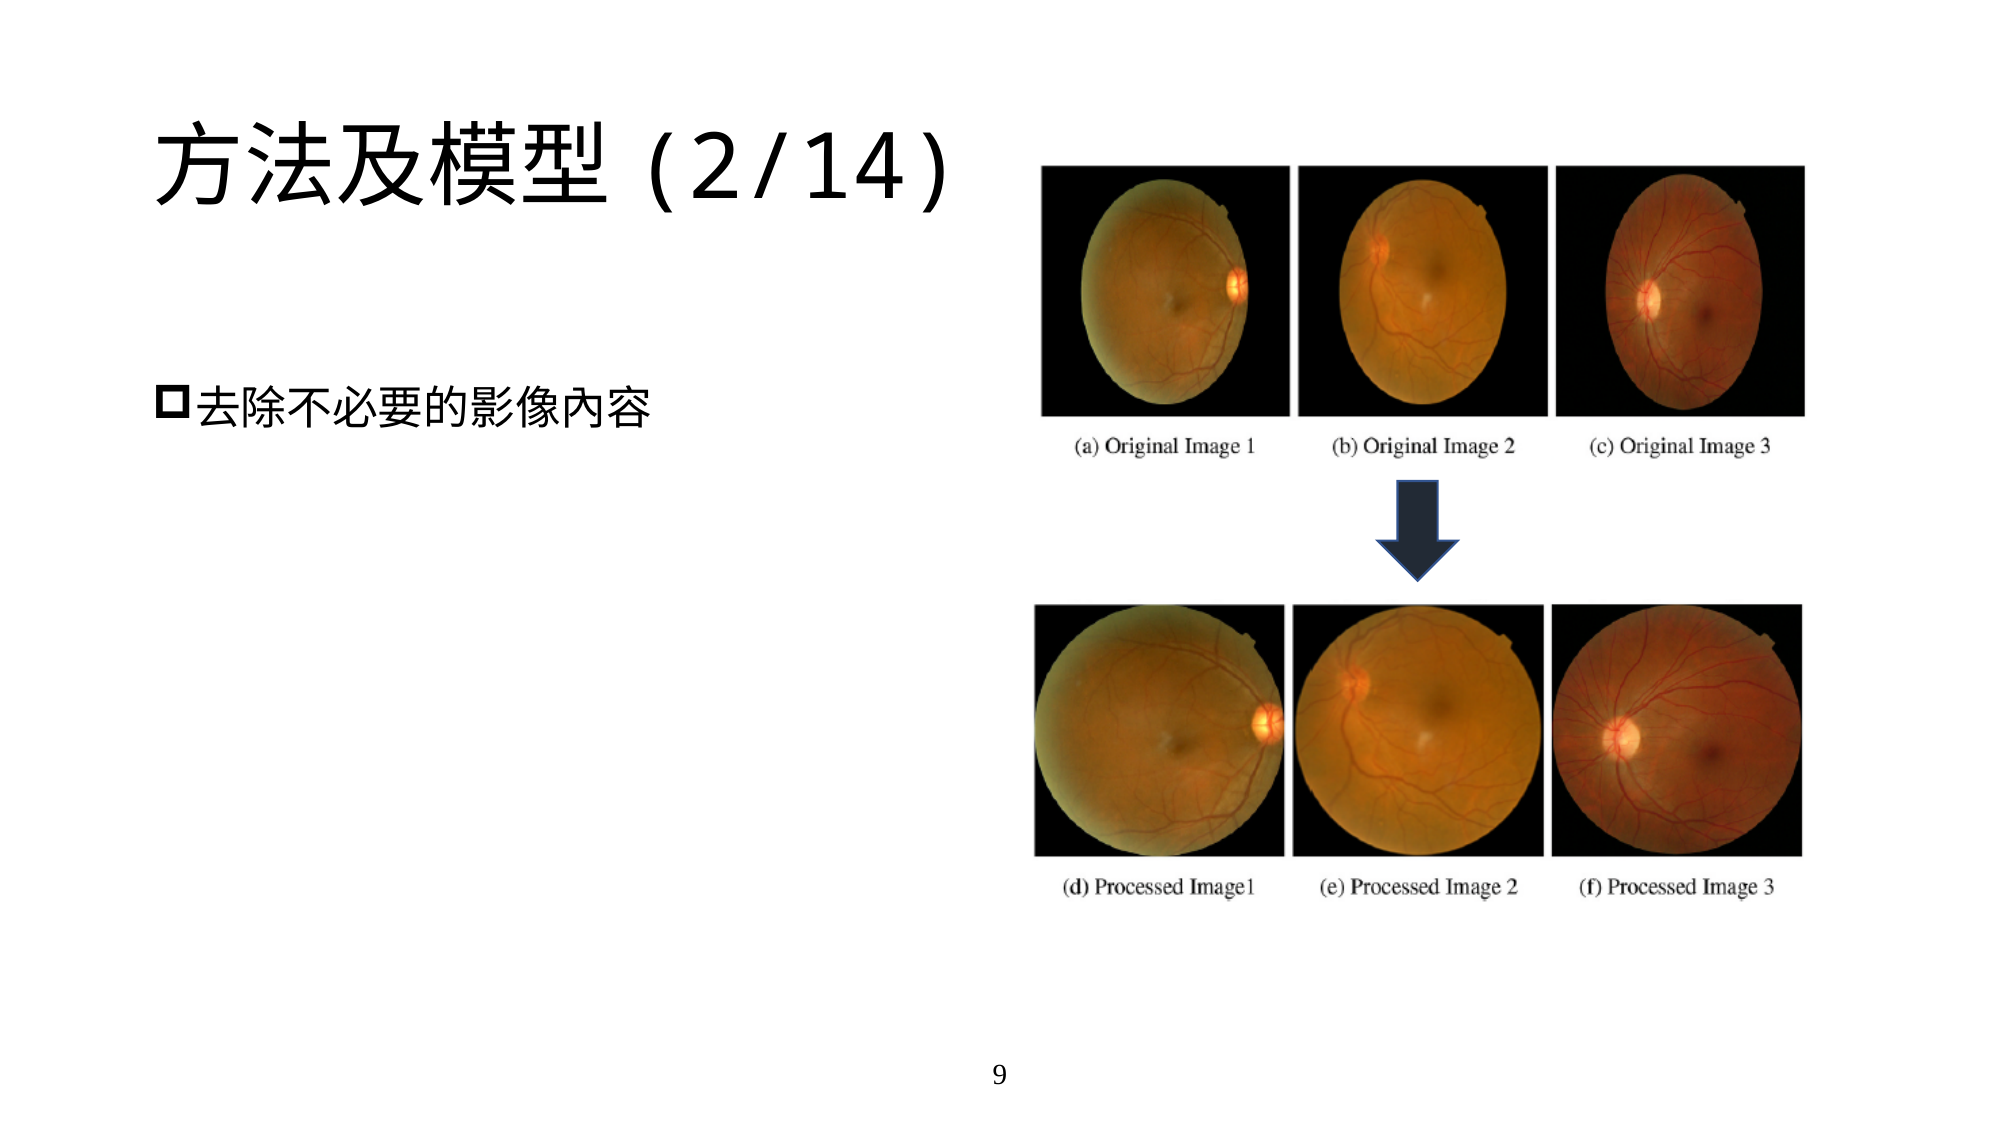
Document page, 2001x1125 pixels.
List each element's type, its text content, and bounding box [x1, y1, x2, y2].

picture [1037, 155, 1809, 460]
title 方法及模型(2/14) [137, 59, 1863, 278]
list 去除不必要的影像內容 [137, 377, 868, 505]
text_box [1374, 479, 1461, 583]
picture [1026, 599, 1809, 903]
footer 9 [662, 1042, 1338, 1103]
